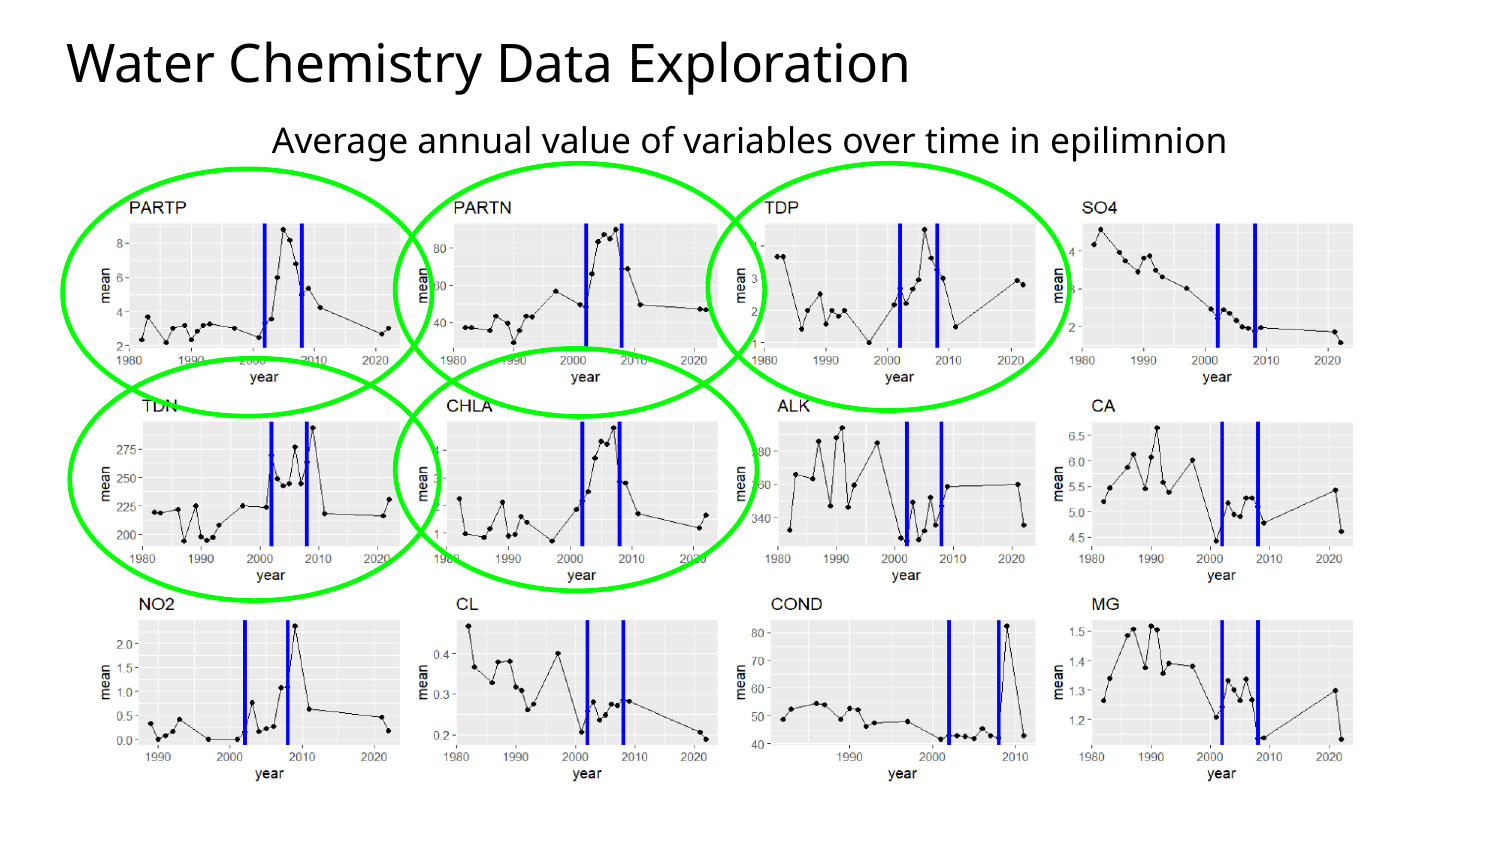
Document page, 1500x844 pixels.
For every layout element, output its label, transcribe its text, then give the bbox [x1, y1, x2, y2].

title Water Chemistry Data Exploration [51, 14, 1449, 97]
text_box [69, 443, 78, 516]
text_box [62, 243, 78, 342]
list Average annual value of variables over time in epilimnion [51, 97, 1449, 658]
text_box [164, 168, 331, 182]
text_box [792, 163, 985, 182]
text_box [483, 163, 677, 182]
picture [83, 184, 1366, 800]
